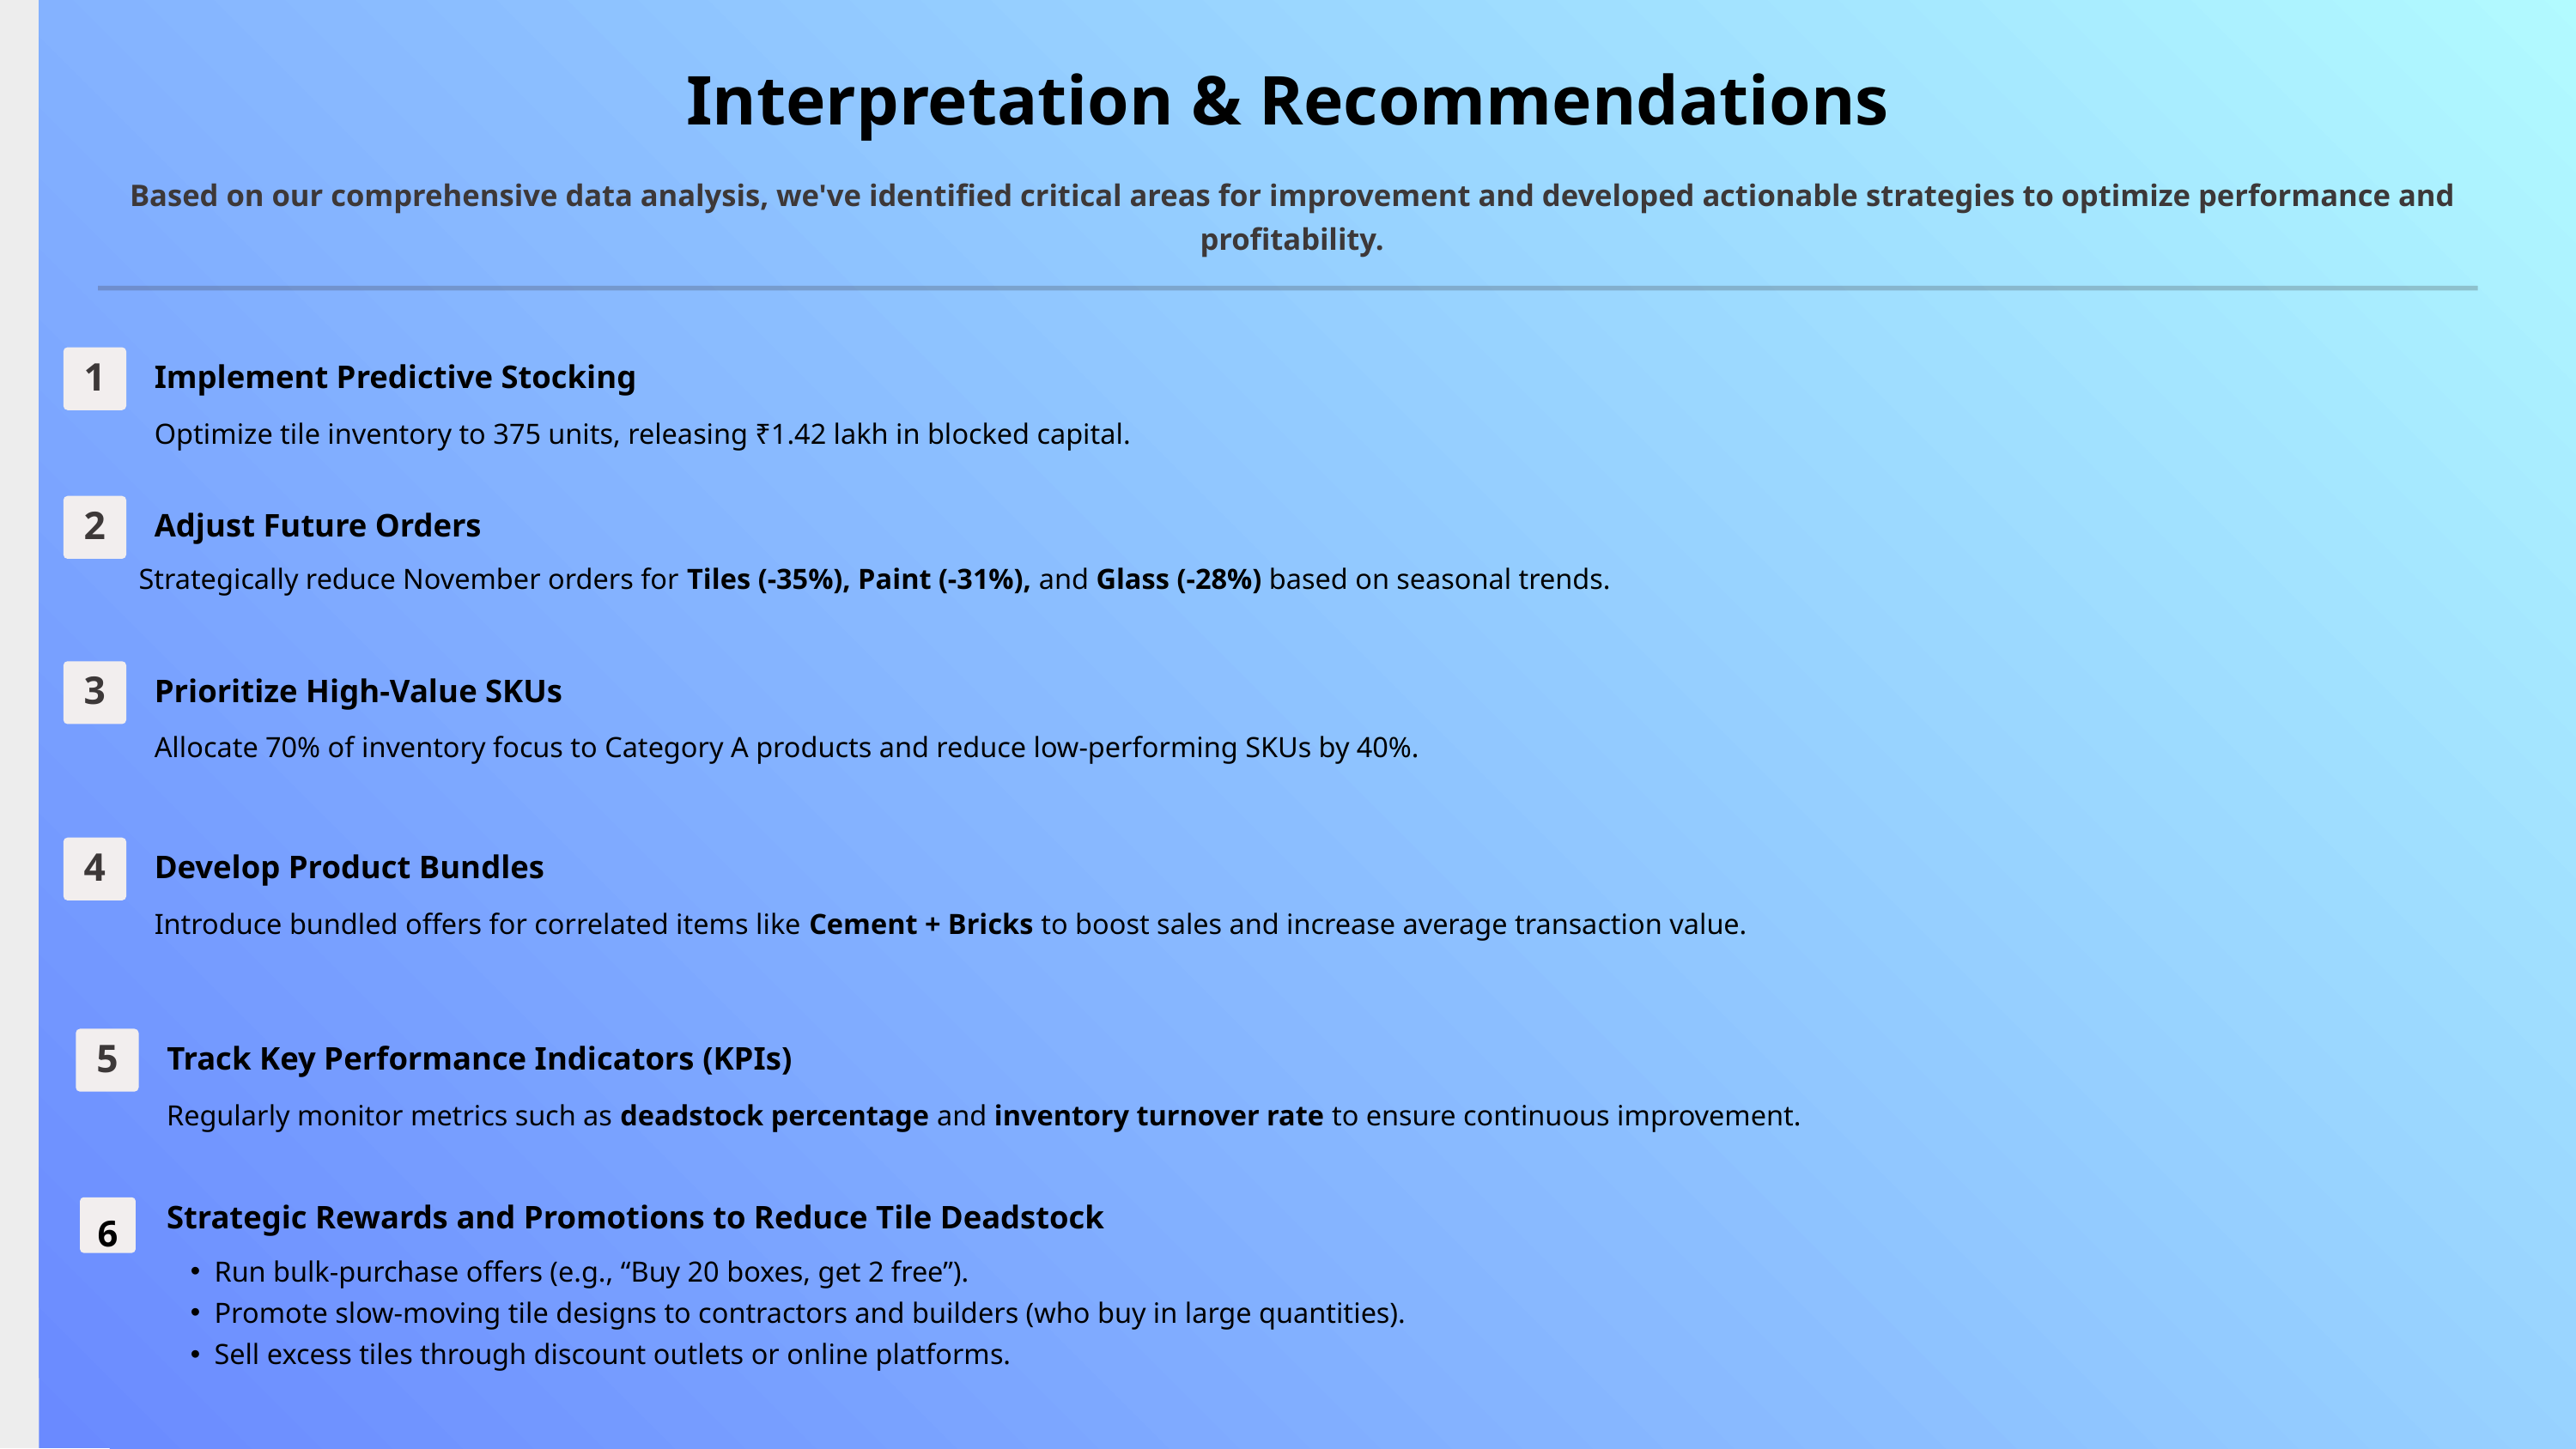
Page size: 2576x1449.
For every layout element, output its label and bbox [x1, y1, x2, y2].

text_box [79, 1197, 137, 1253]
text_box [39, 0, 2576, 1449]
text_box [63, 837, 127, 901]
text_box [63, 495, 127, 560]
text_box [63, 660, 127, 724]
text_box [97, 285, 2478, 291]
text_box [63, 347, 127, 410]
text_box [76, 1028, 139, 1092]
text_box [0, 0, 39, 1449]
